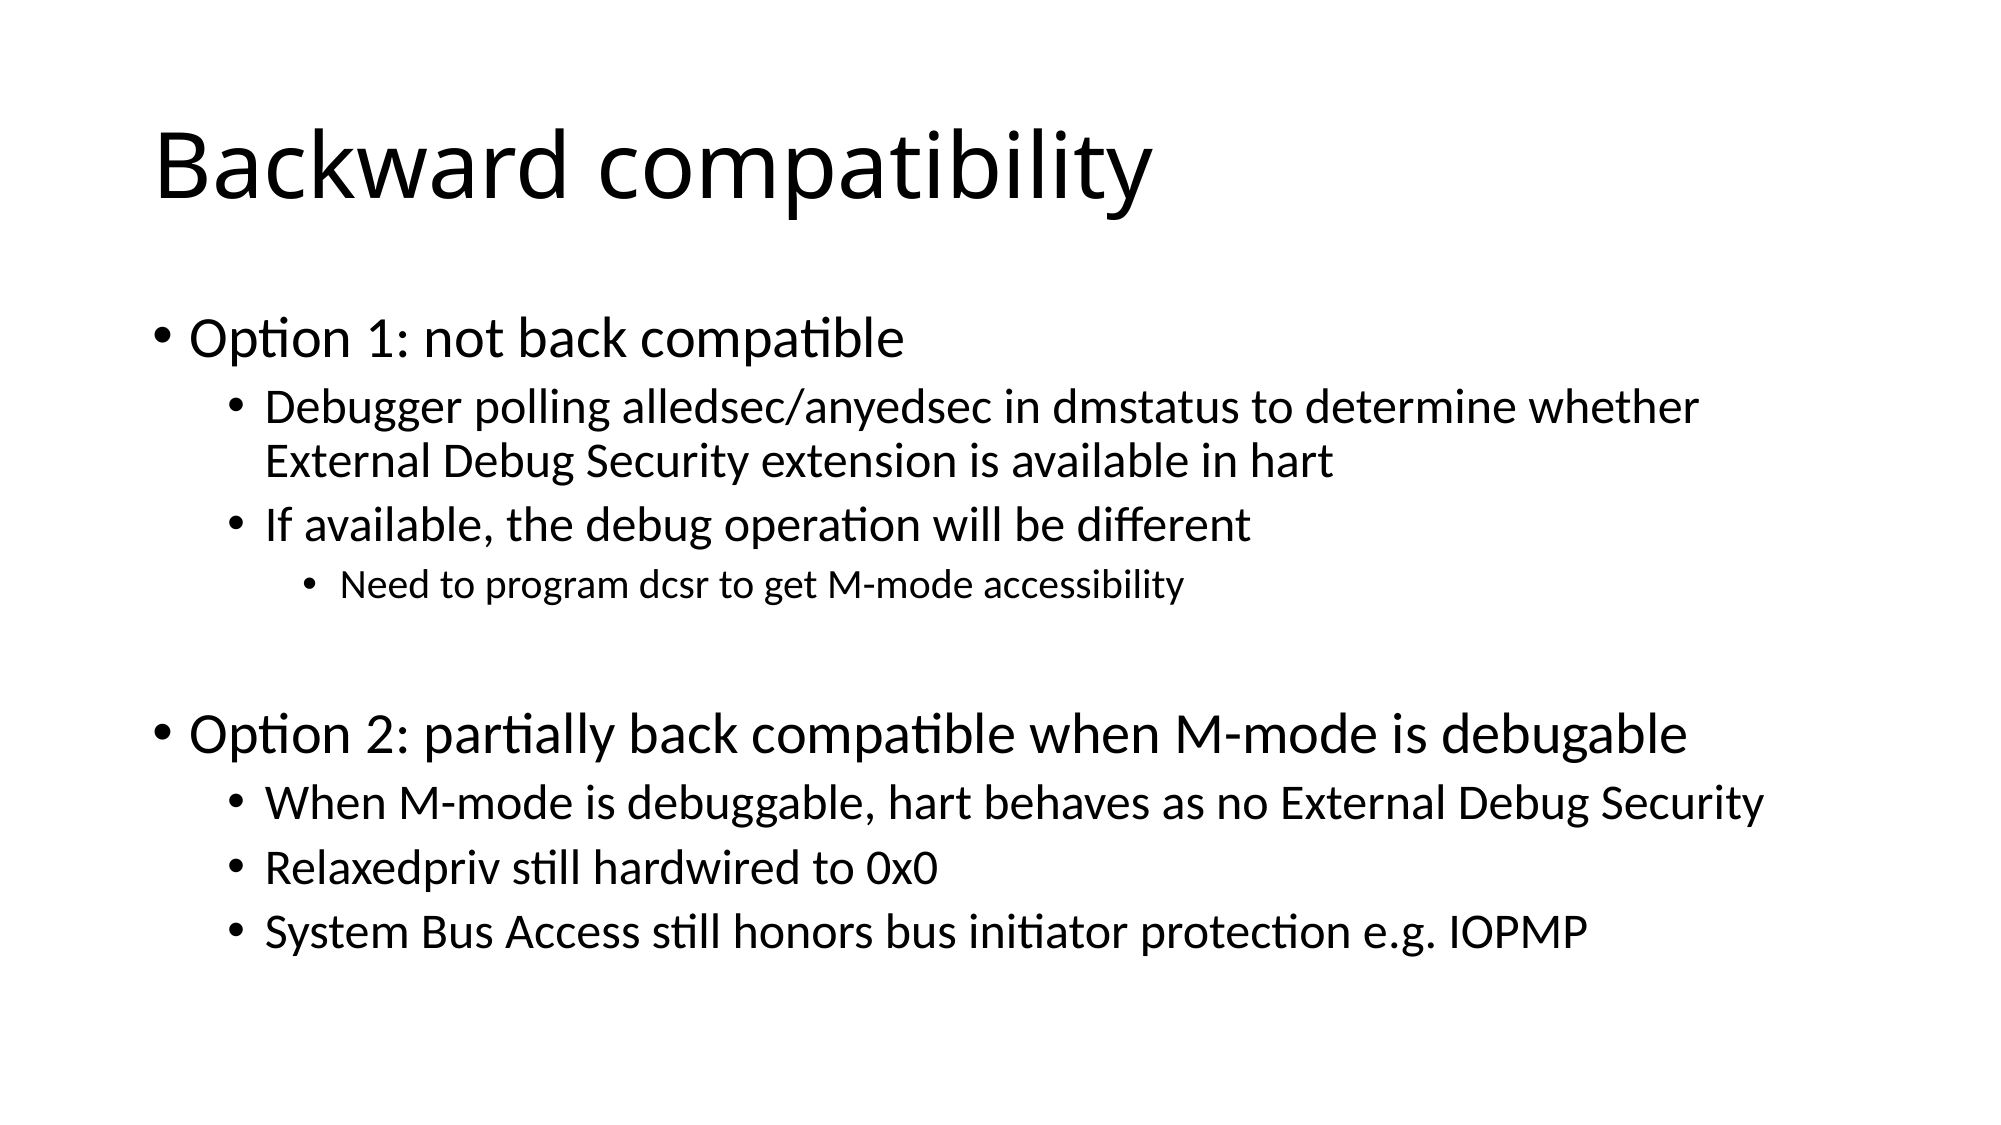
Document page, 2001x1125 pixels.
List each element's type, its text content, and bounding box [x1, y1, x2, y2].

title Backward compatibility [137, 59, 1863, 278]
list Option 1: not back compatible Debugger polling alledsec/anyedsec in dmstatus to determine whether External Debug Security extension is available in hart If available, the debug operation will be different Need to program dcsr to get M-mode accessibility Option 2: partially back compatible when M-mode is debugable When M-mode is debuggable, hart behaves as no External Debug Security Relaxedpriv still hardwired to 0x0 System Bus Access still honors bus initiator protection e.g. IOPMP [137, 299, 1863, 1014]
